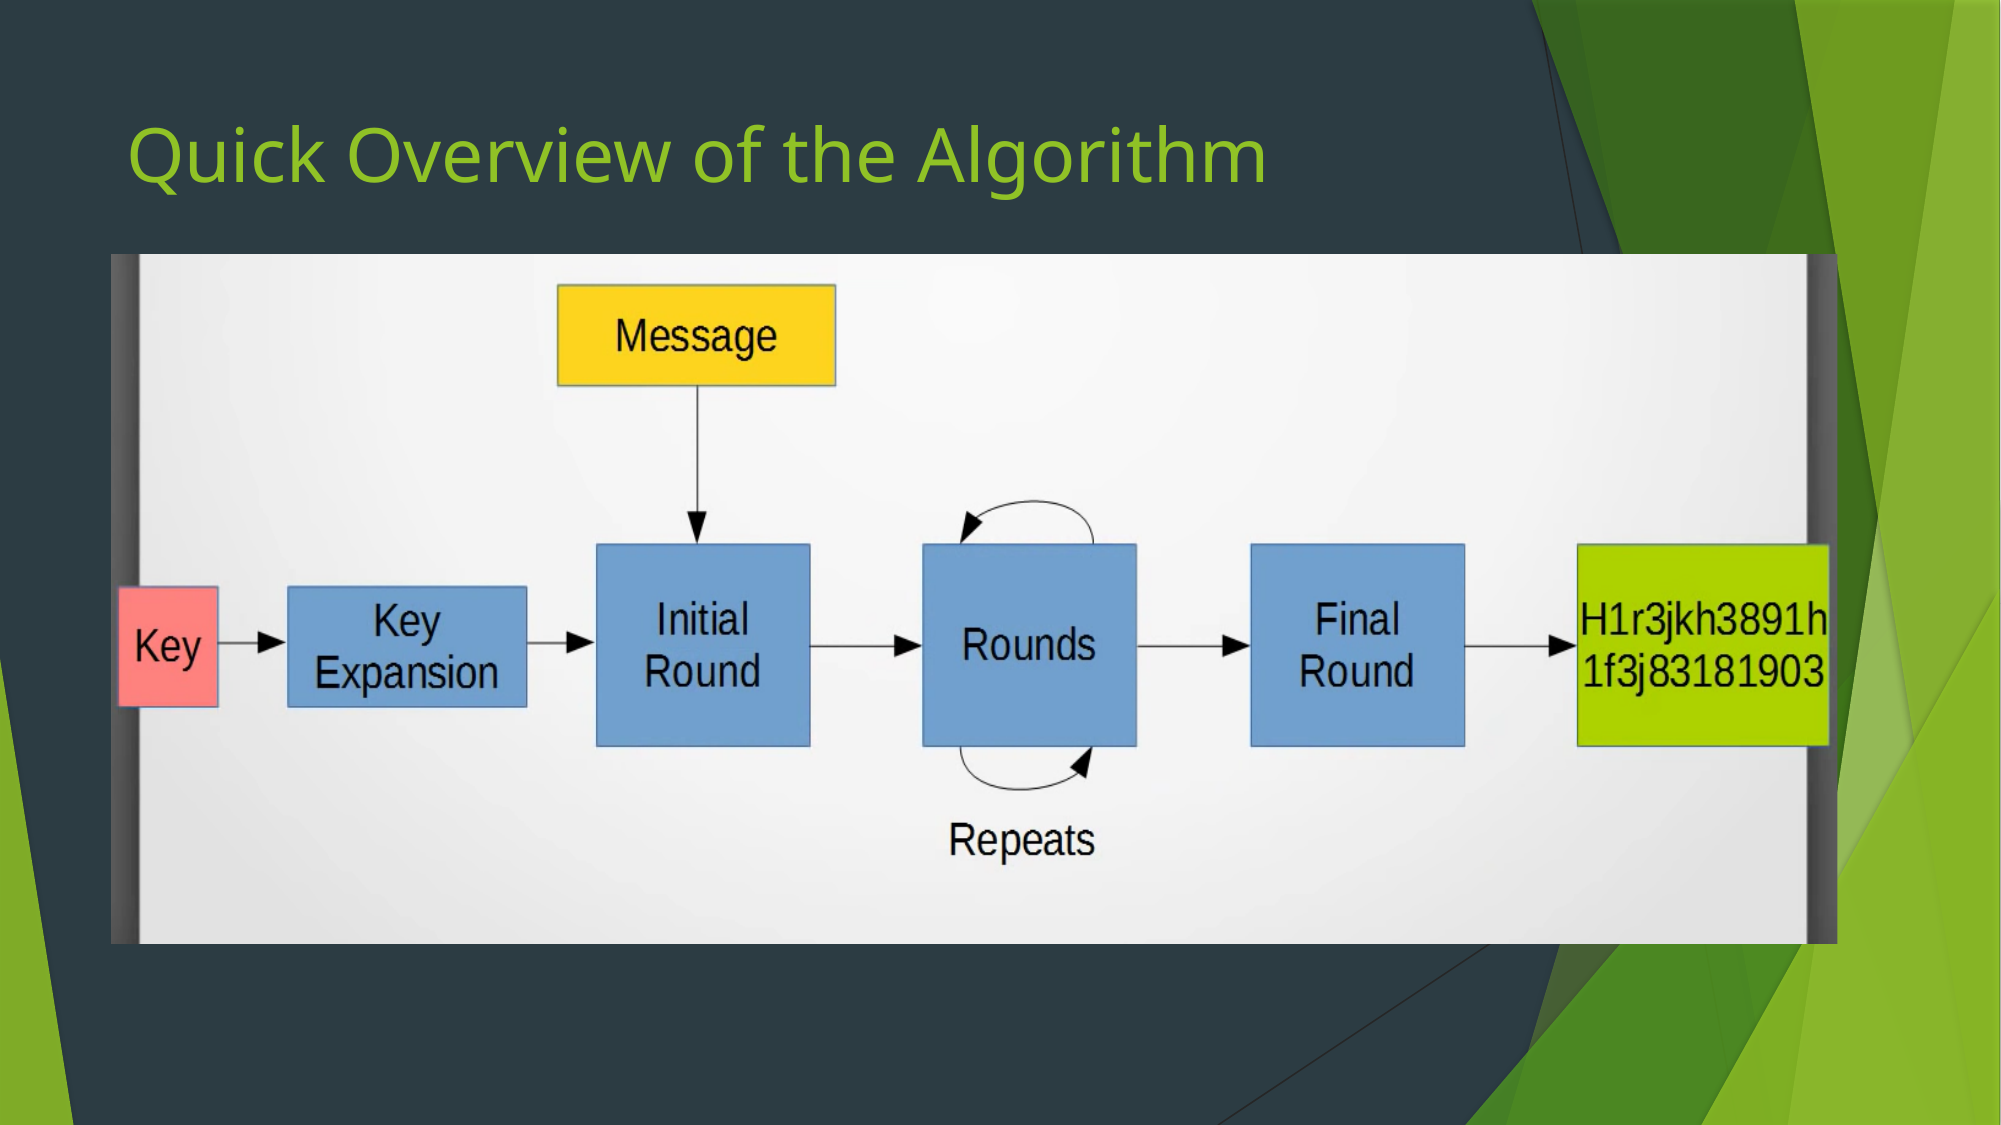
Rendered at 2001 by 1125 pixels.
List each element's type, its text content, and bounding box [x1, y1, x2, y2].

title Quick Overview of the Algorithm [111, 99, 1522, 252]
picture [110, 254, 1838, 945]
